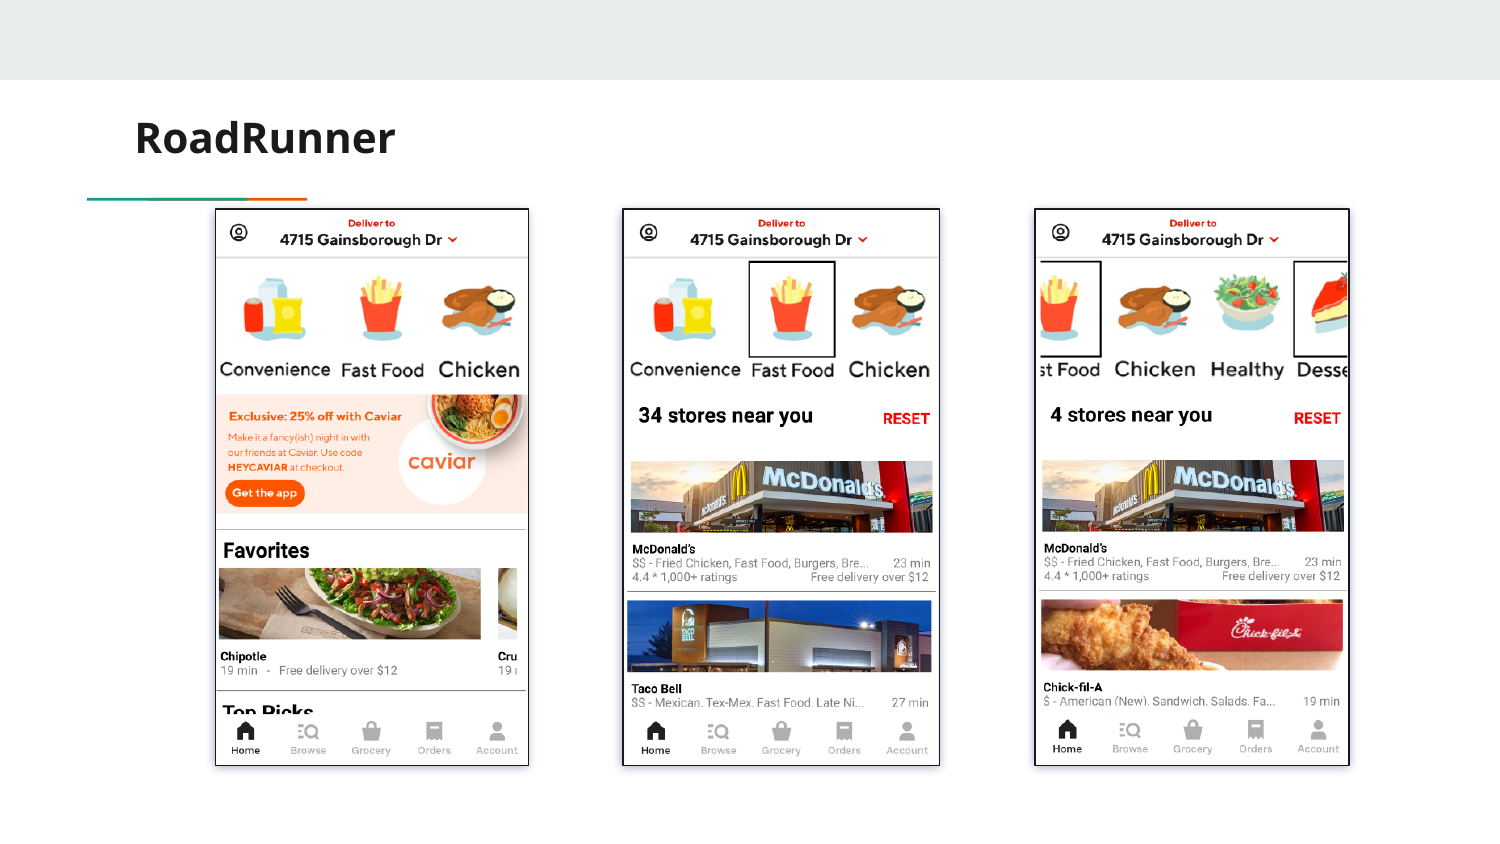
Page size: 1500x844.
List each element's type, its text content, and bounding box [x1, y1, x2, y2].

title RoadRunner [119, 93, 1381, 182]
picture [623, 209, 939, 766]
picture [215, 209, 528, 766]
picture [1035, 209, 1349, 766]
